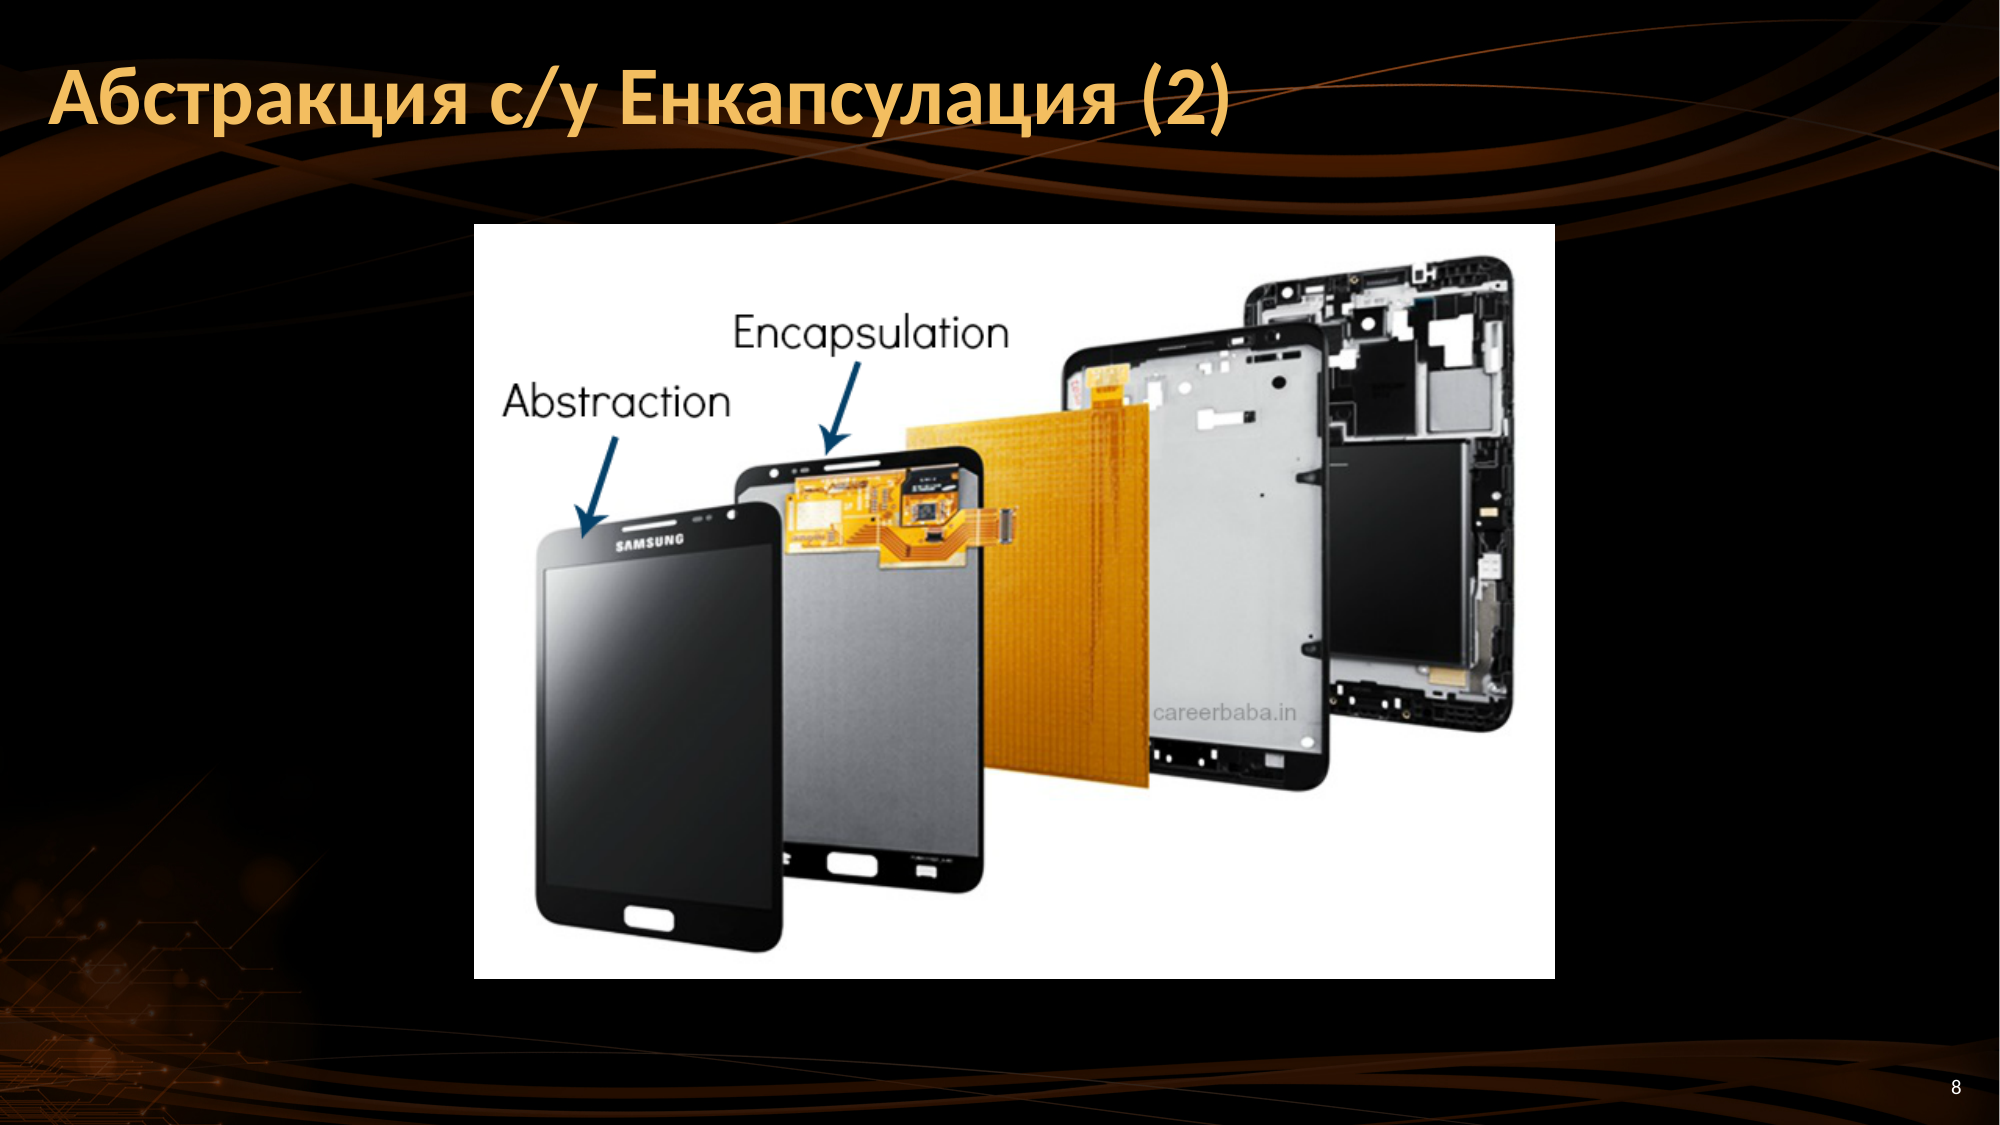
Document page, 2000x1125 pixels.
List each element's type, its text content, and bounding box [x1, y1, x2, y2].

title Абстракция с/у Енкапсулация (2) [30, 6, 1602, 189]
picture [0, 0, 2000, 1125]
slide_number 8 [1897, 1070, 1968, 1103]
